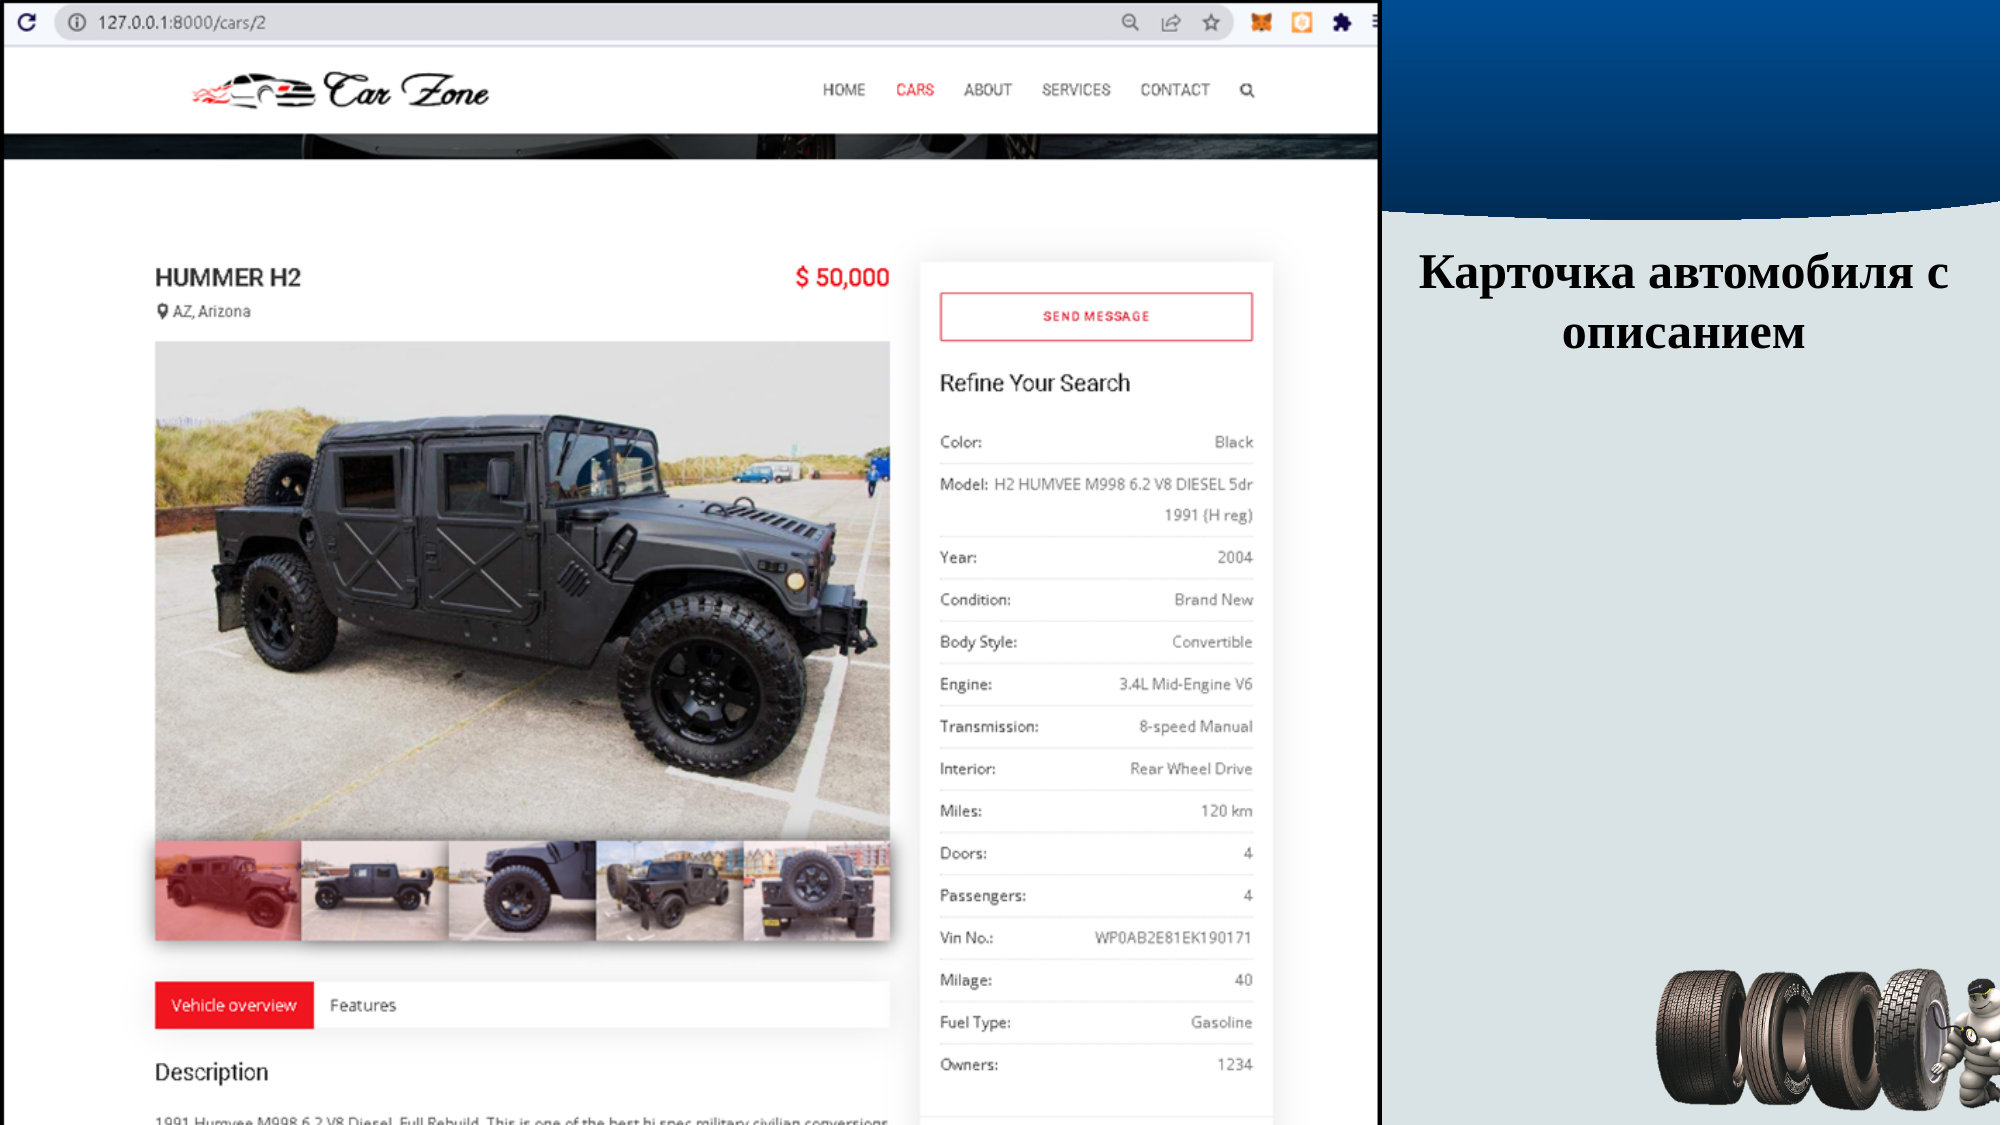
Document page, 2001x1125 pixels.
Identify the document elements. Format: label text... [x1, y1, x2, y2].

picture [1637, 947, 2000, 1125]
text_box Карточка автомобиля с описанием [1382, 231, 1987, 367]
picture [0, 0, 1382, 1125]
